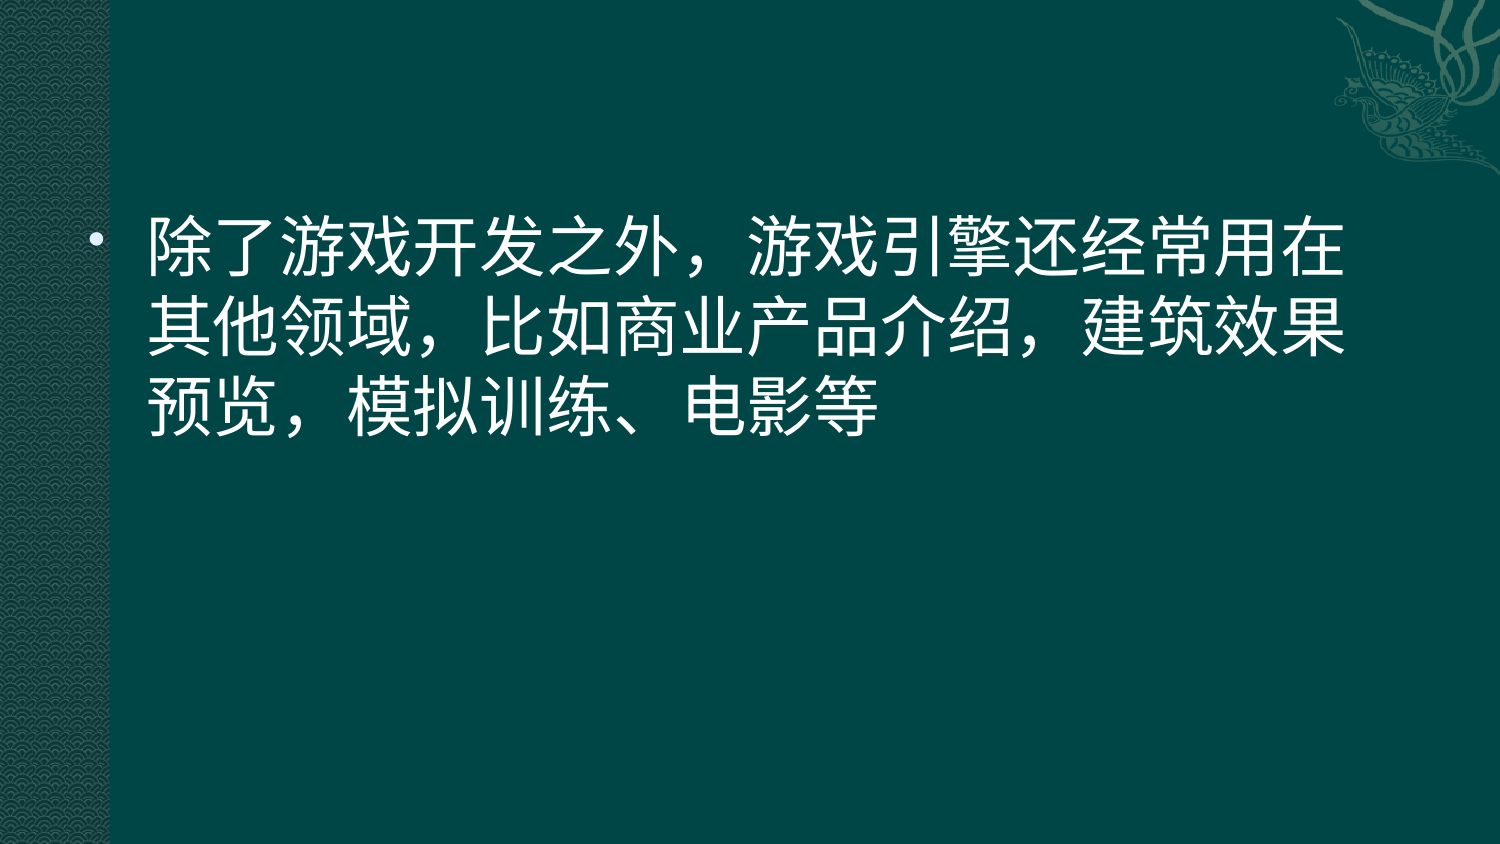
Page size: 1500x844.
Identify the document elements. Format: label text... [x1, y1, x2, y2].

list 除了游戏开发之外，游戏引擎还经常用在其他领域，比如商业产品介绍，建筑效果预览，模拟训练、电影等 [75, 196, 1425, 754]
picture [0, 0, 110, 844]
